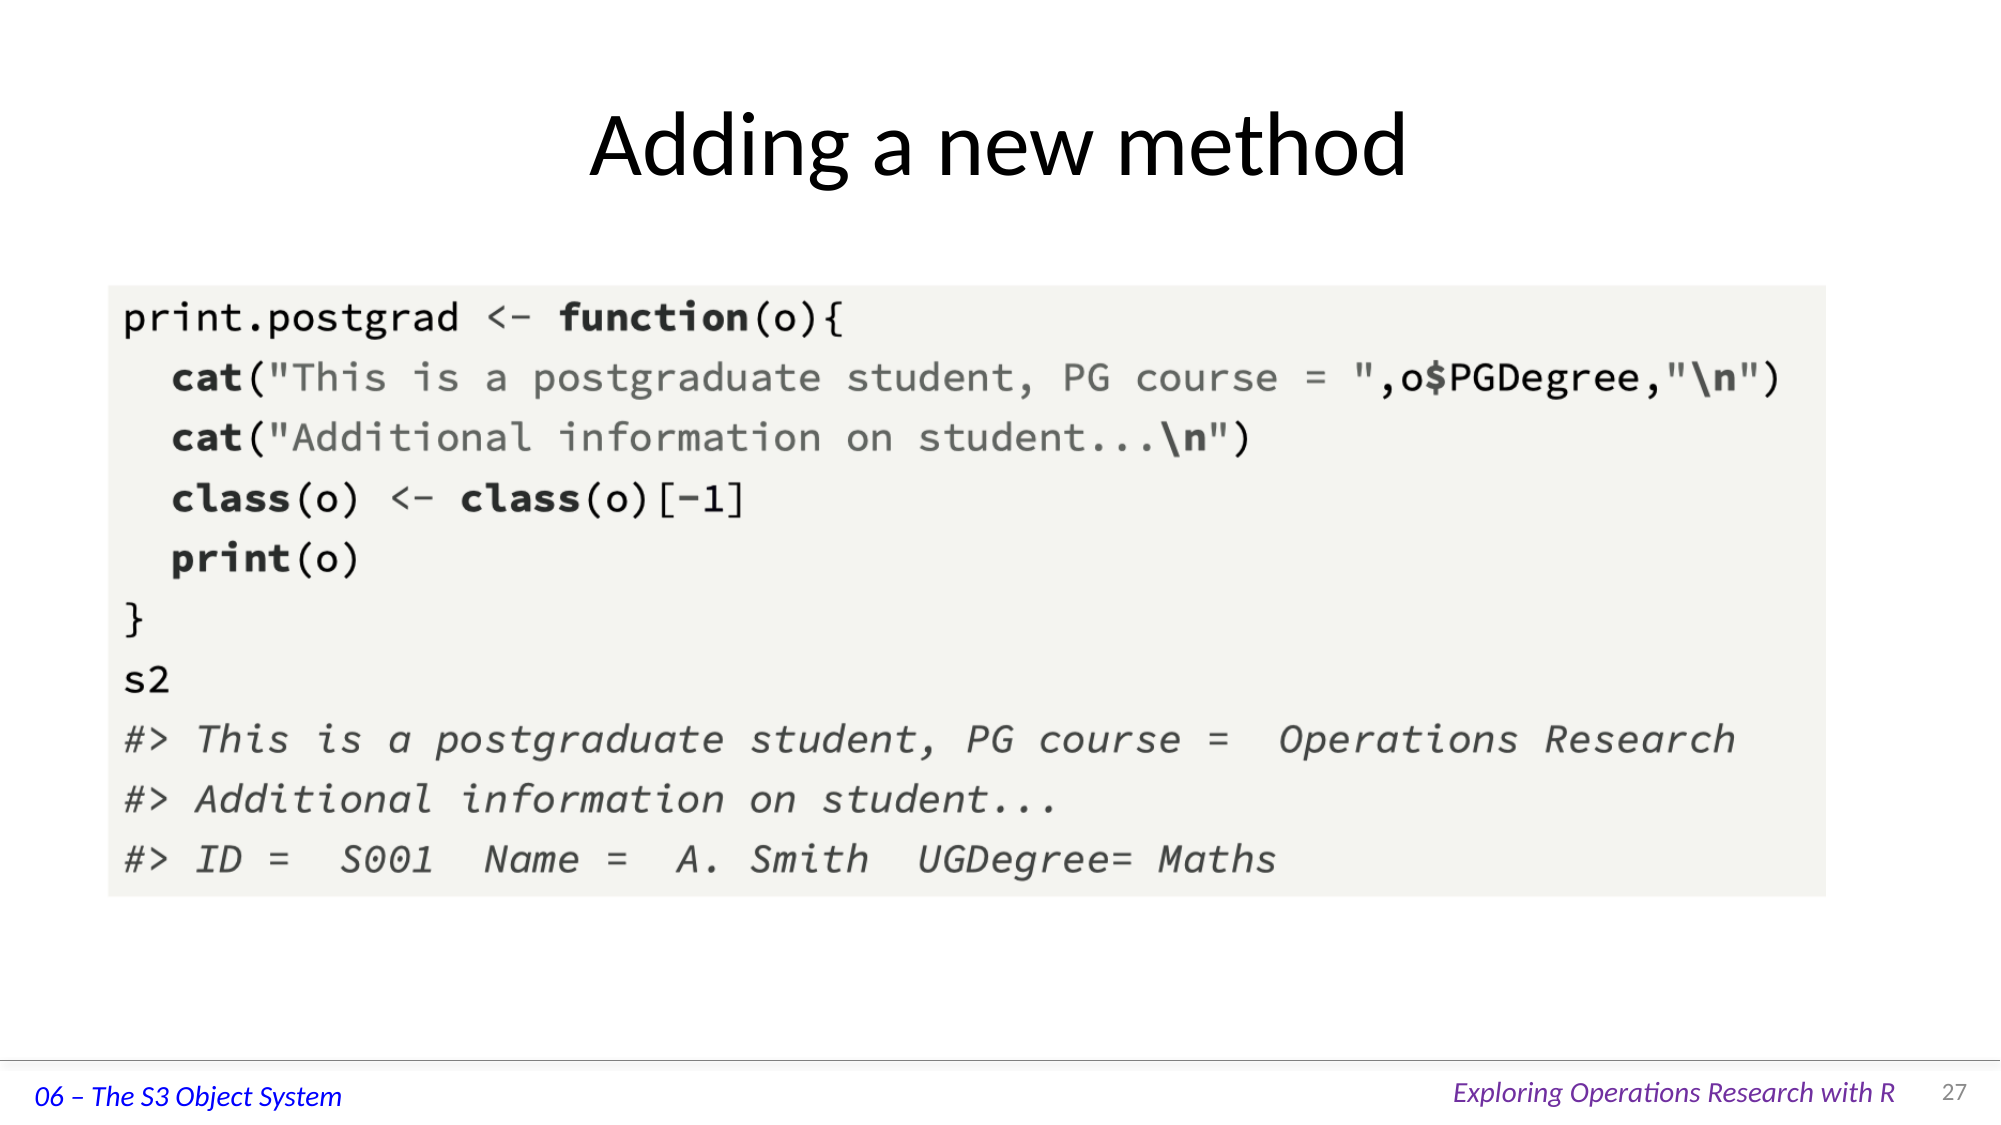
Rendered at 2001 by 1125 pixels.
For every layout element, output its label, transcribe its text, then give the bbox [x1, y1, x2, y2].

title Adding a new method [99, 45, 1900, 233]
slide_number 27 [1899, 1060, 1983, 1120]
picture [99, 281, 1827, 905]
